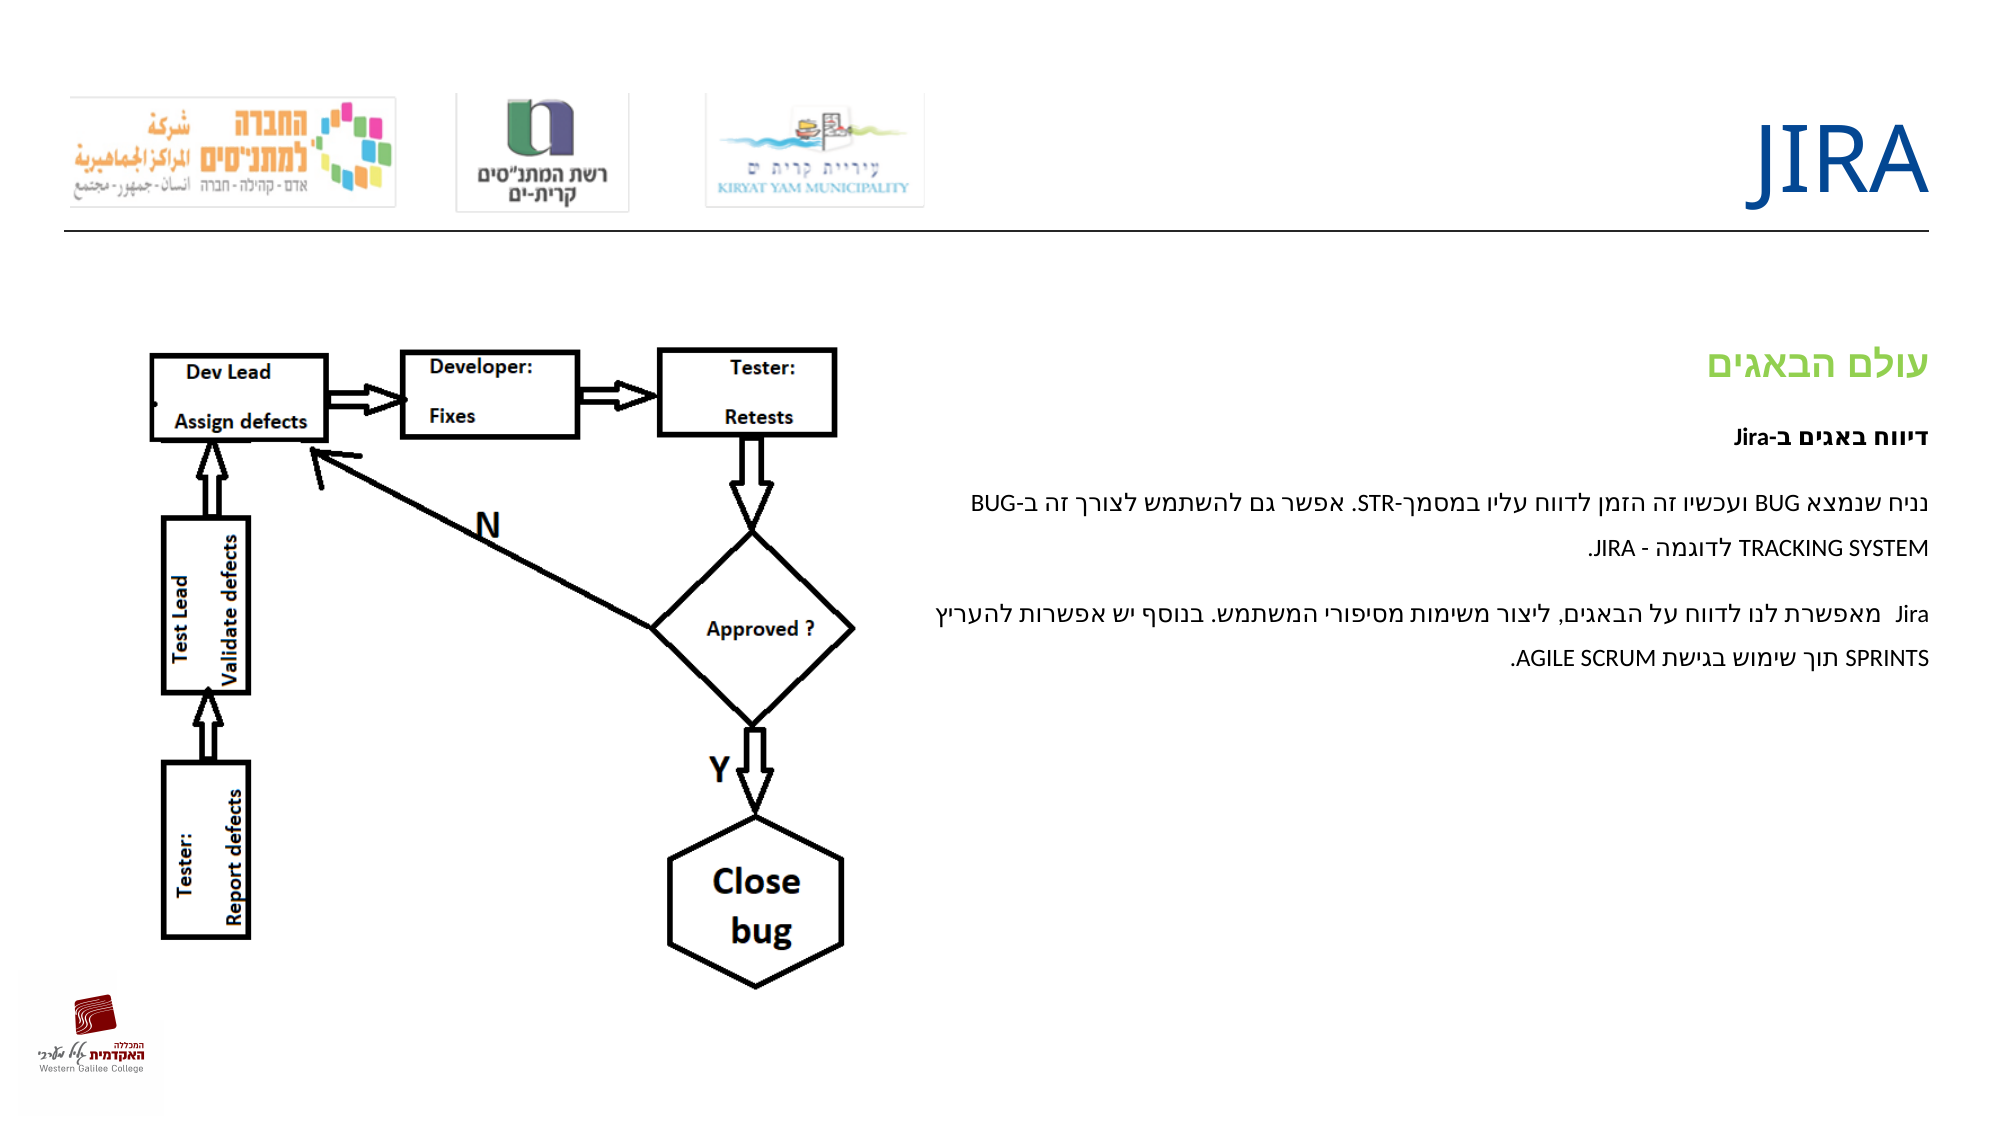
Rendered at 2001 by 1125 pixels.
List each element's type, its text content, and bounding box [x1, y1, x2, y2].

text_box עולם הבאגים דיווח באגים ב-Jira נניח שנמצא BUG ועכשיו זה הזמן לדווח עליו במסמך-STR. אפשר גם להשתמש לצורך זה ב-BUG TRACKING SYSTEM לדוגמה - JIRA. Jira מאפשרת לנו לדווח על הבאגים, ליצור משימות מסיפורי המשתמש. בנוסף יש אפשרות להעריץ SPRINTS תוך שימוש בגישת AGILE SCRUM. [924, 309, 1930, 1043]
title JIRA [64, 55, 1930, 221]
picture [70, 93, 925, 213]
picture [18, 335, 878, 1116]
